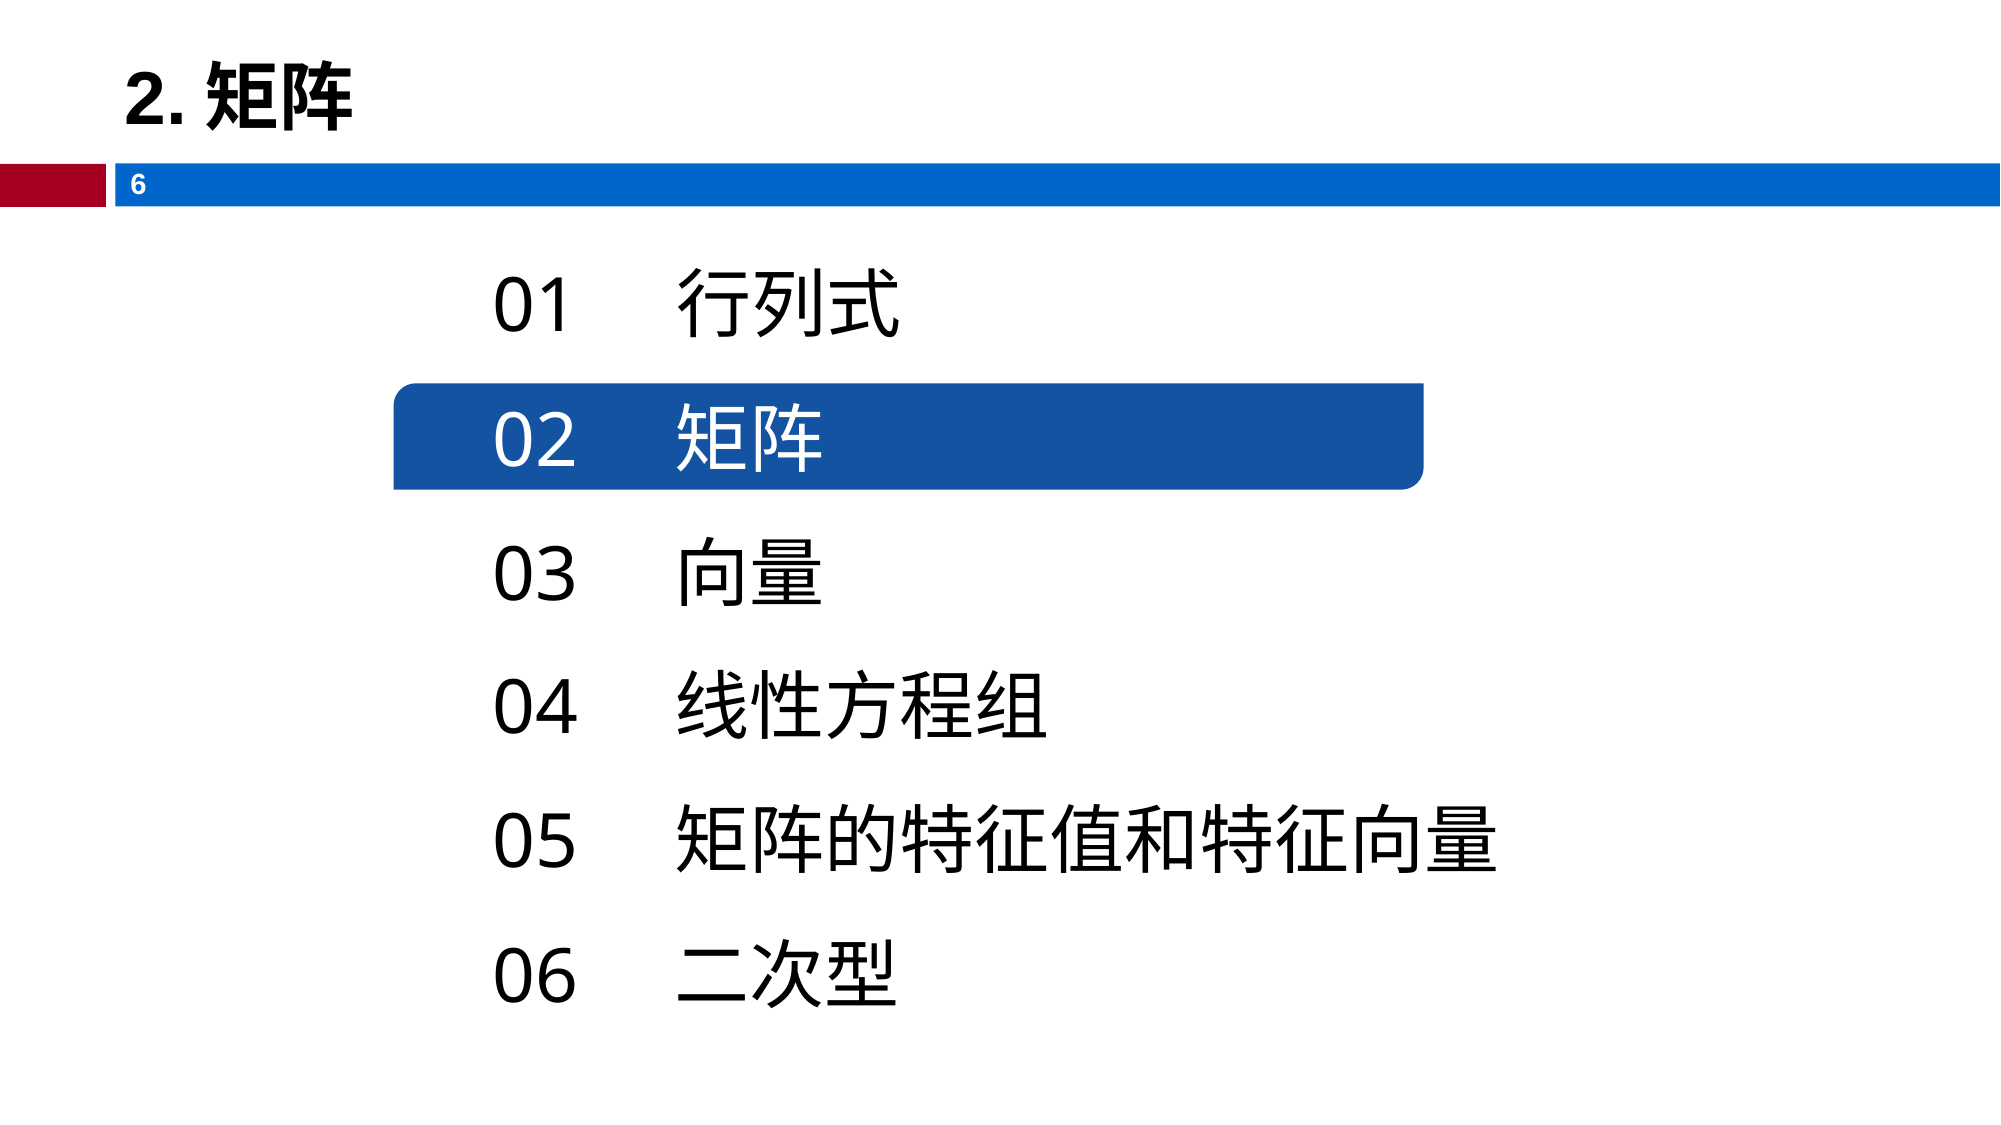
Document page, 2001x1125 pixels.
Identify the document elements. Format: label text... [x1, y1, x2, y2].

title 2.矩阵 [109, 38, 811, 150]
text_box 01 行列式 [492, 247, 1508, 348]
text_box 02 矩阵 [492, 391, 1325, 482]
text_box 05 矩阵的特征值和特征向量 [492, 792, 1526, 883]
text_box 03 向量 [492, 525, 1526, 616]
text_box [391, 381, 1426, 492]
text_box 04 线性方程组 [492, 658, 1526, 749]
text_box 06 二次型 [492, 927, 1526, 1018]
